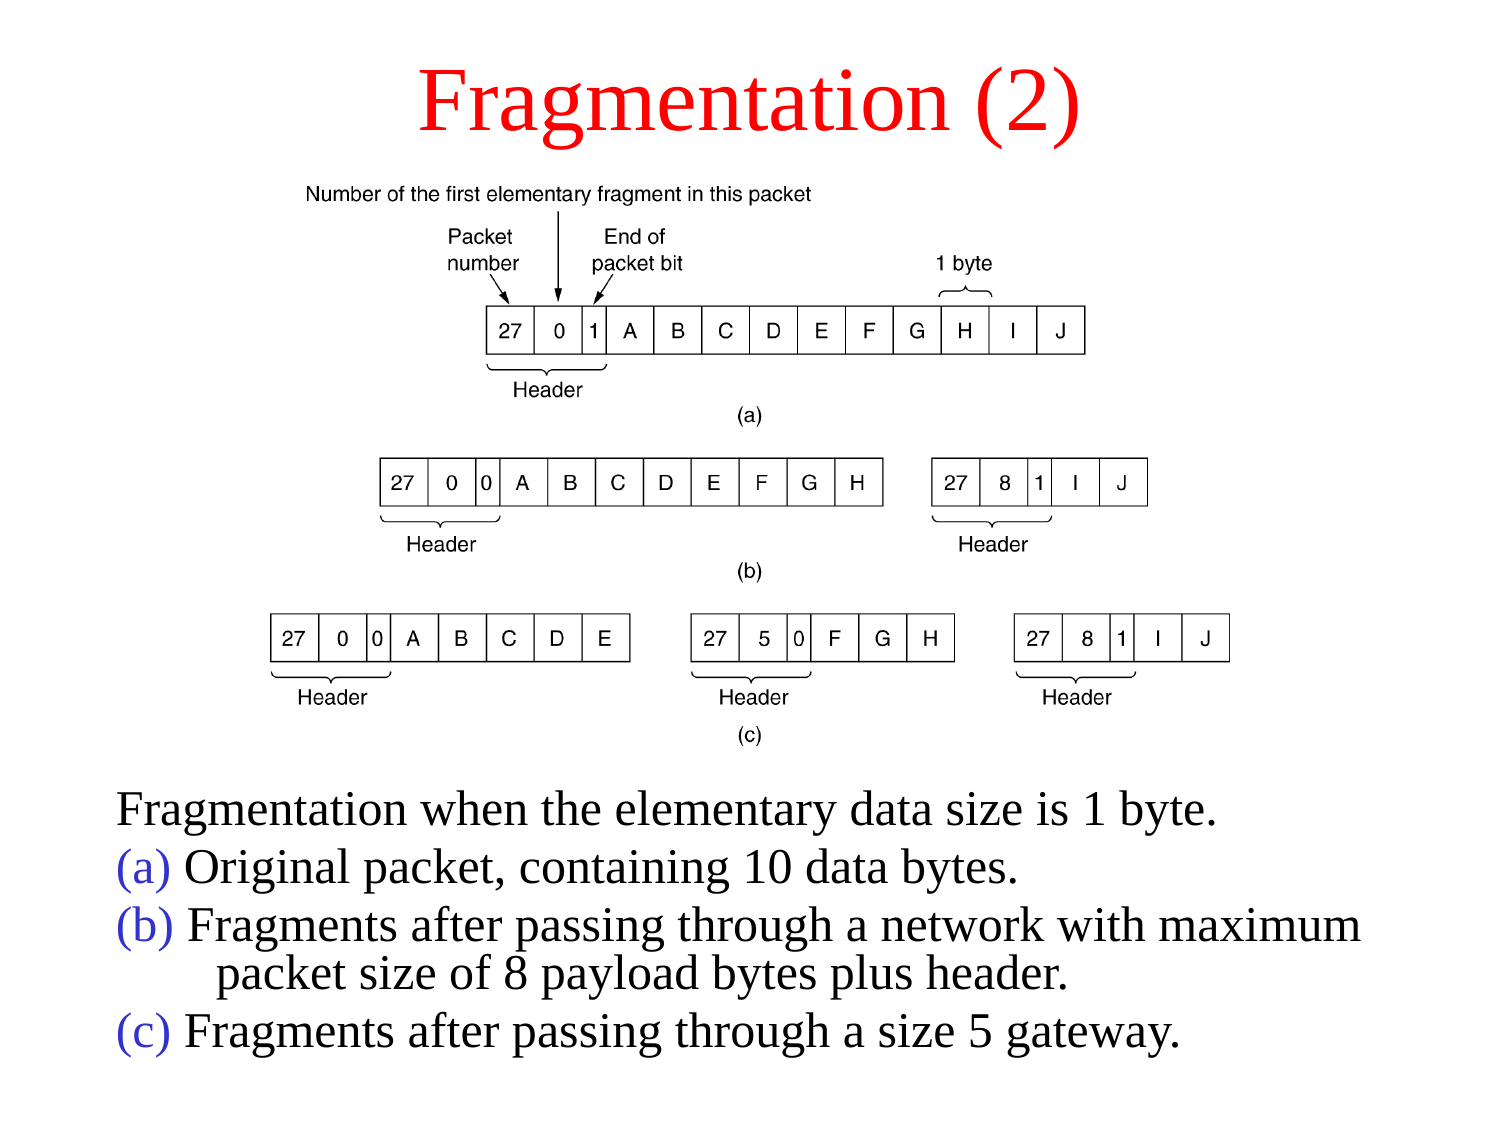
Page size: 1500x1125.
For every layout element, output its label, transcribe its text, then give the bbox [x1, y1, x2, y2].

list Fragmentation when the elementary data size is 1 byte. (a) Original packet, containing 10 data bytes. (b) Fragments after passing through a network with maximum packet size of 8 payload bytes plus header. (c) Fragments after passing through a size 5 gateway. [100, 779, 1487, 1087]
title Fragmentation (2) [0, 0, 1500, 188]
picture [270, 181, 1230, 746]
